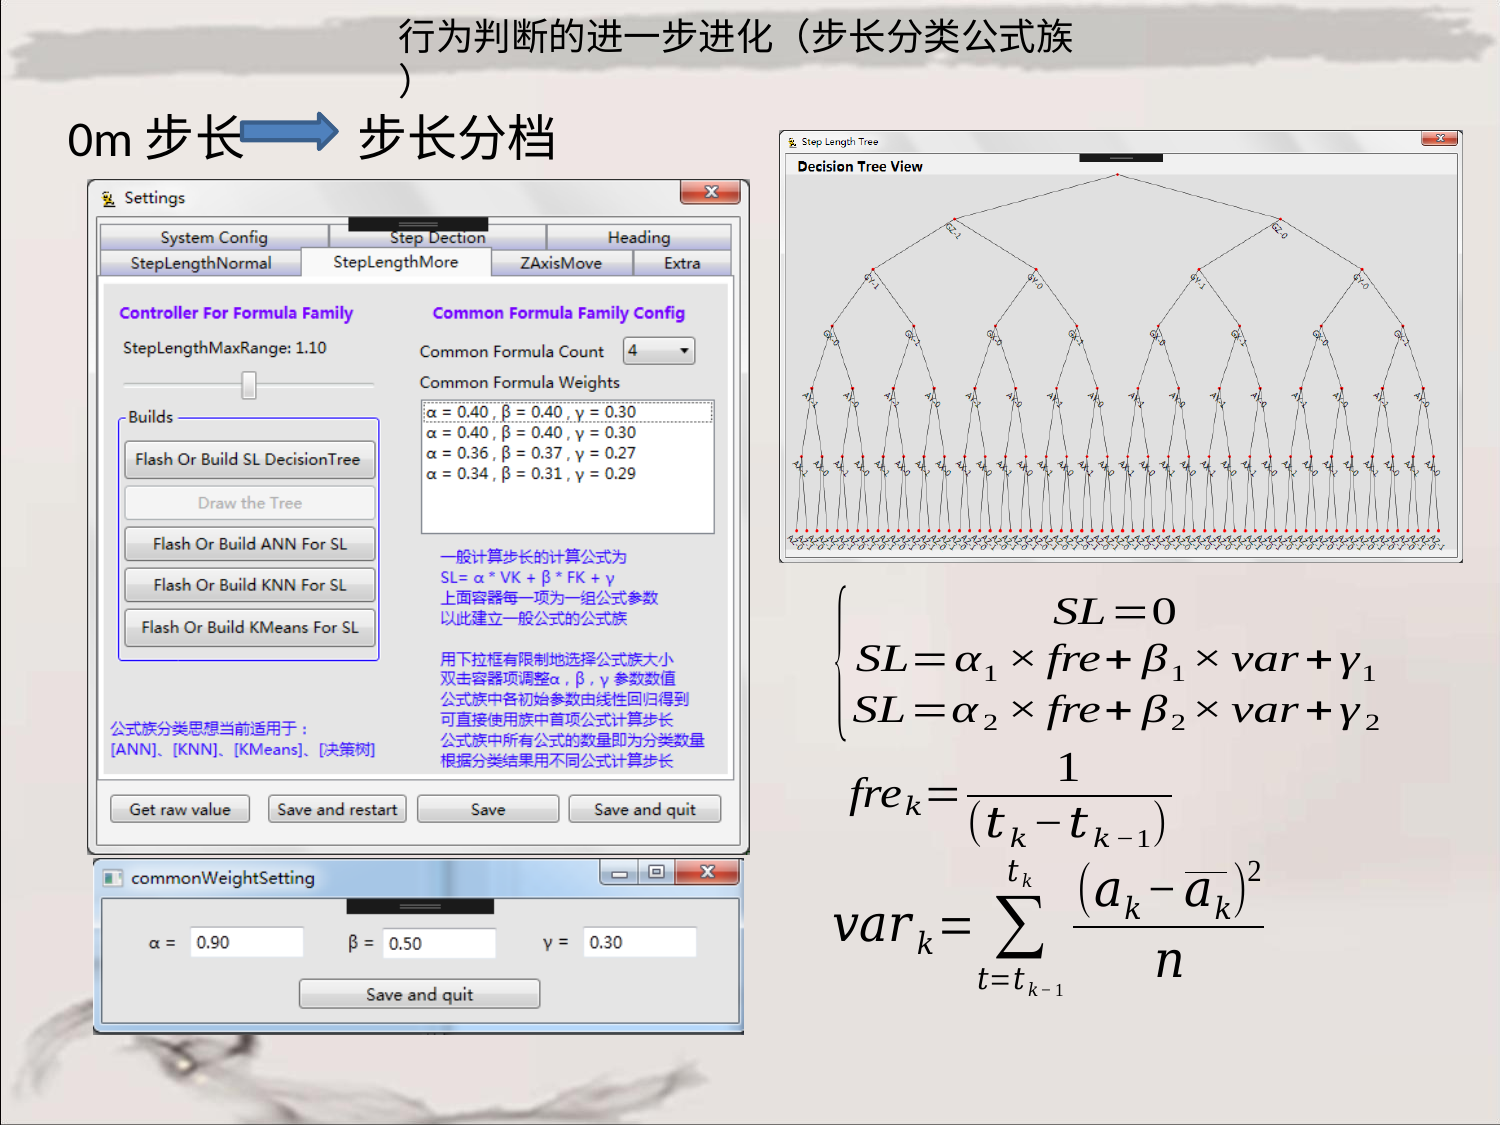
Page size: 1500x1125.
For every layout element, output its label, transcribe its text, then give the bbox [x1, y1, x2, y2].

text_box 行为判断的进一步进化（步长分类公式族 ） [383, 5, 1435, 111]
text_box [239, 111, 339, 151]
text_box 0m步长 步长分档 [53, 99, 762, 175]
picture [0, 0, 1500, 1125]
